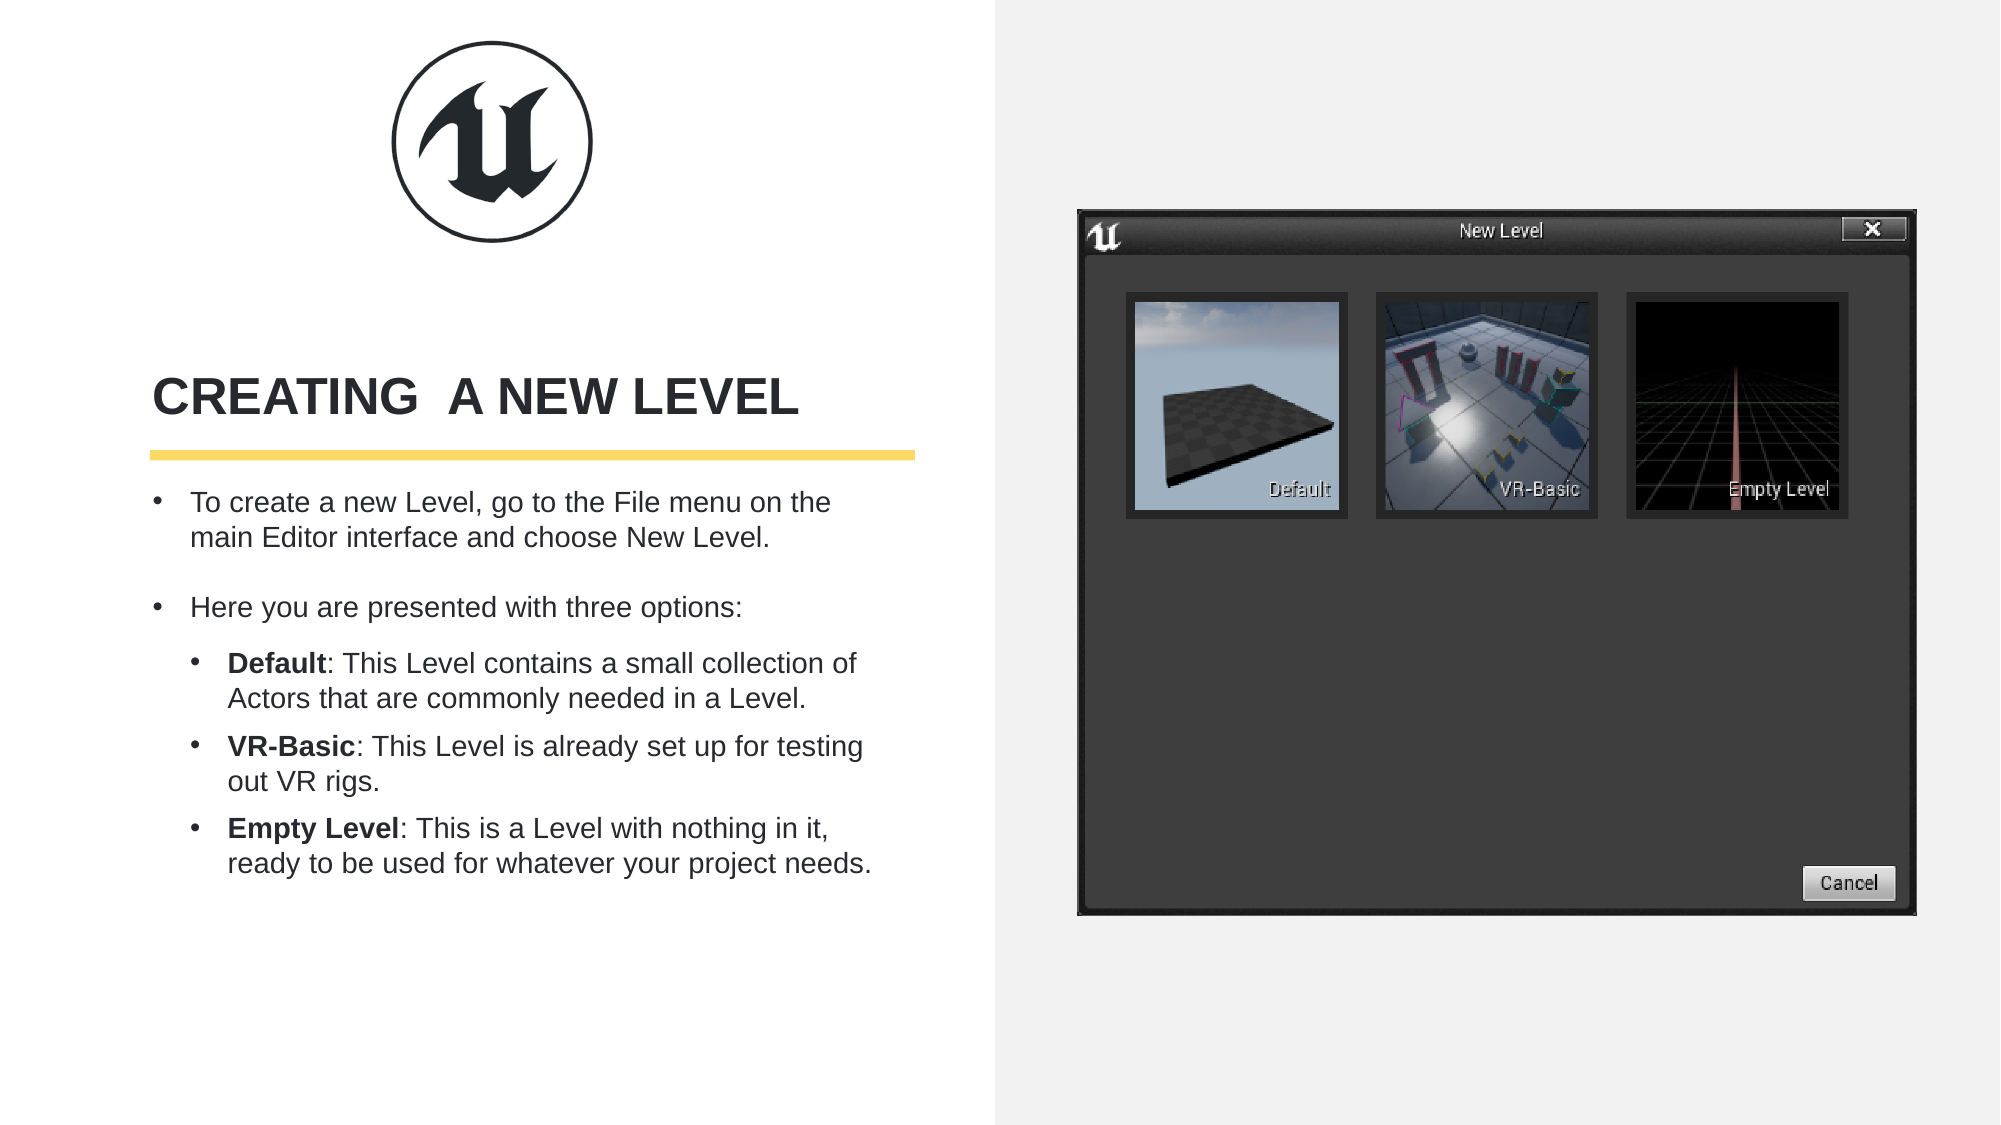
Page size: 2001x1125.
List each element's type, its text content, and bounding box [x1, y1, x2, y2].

title Creating a new Level [137, 75, 903, 433]
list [1077, 209, 1917, 916]
picture [384, 33, 601, 75]
list To create a new Level, go to the File menu on the main Editor interface and choose New Level. Here you are presented with three options: Default: This Level contains a small collection of Actors that are commonly needed in a Level. VR-Basic: This Level is already set up for testing out VR rigs. Empty Level: This is a Level with nothing in it, ready to be used for whatever your project needs. [137, 475, 903, 1125]
